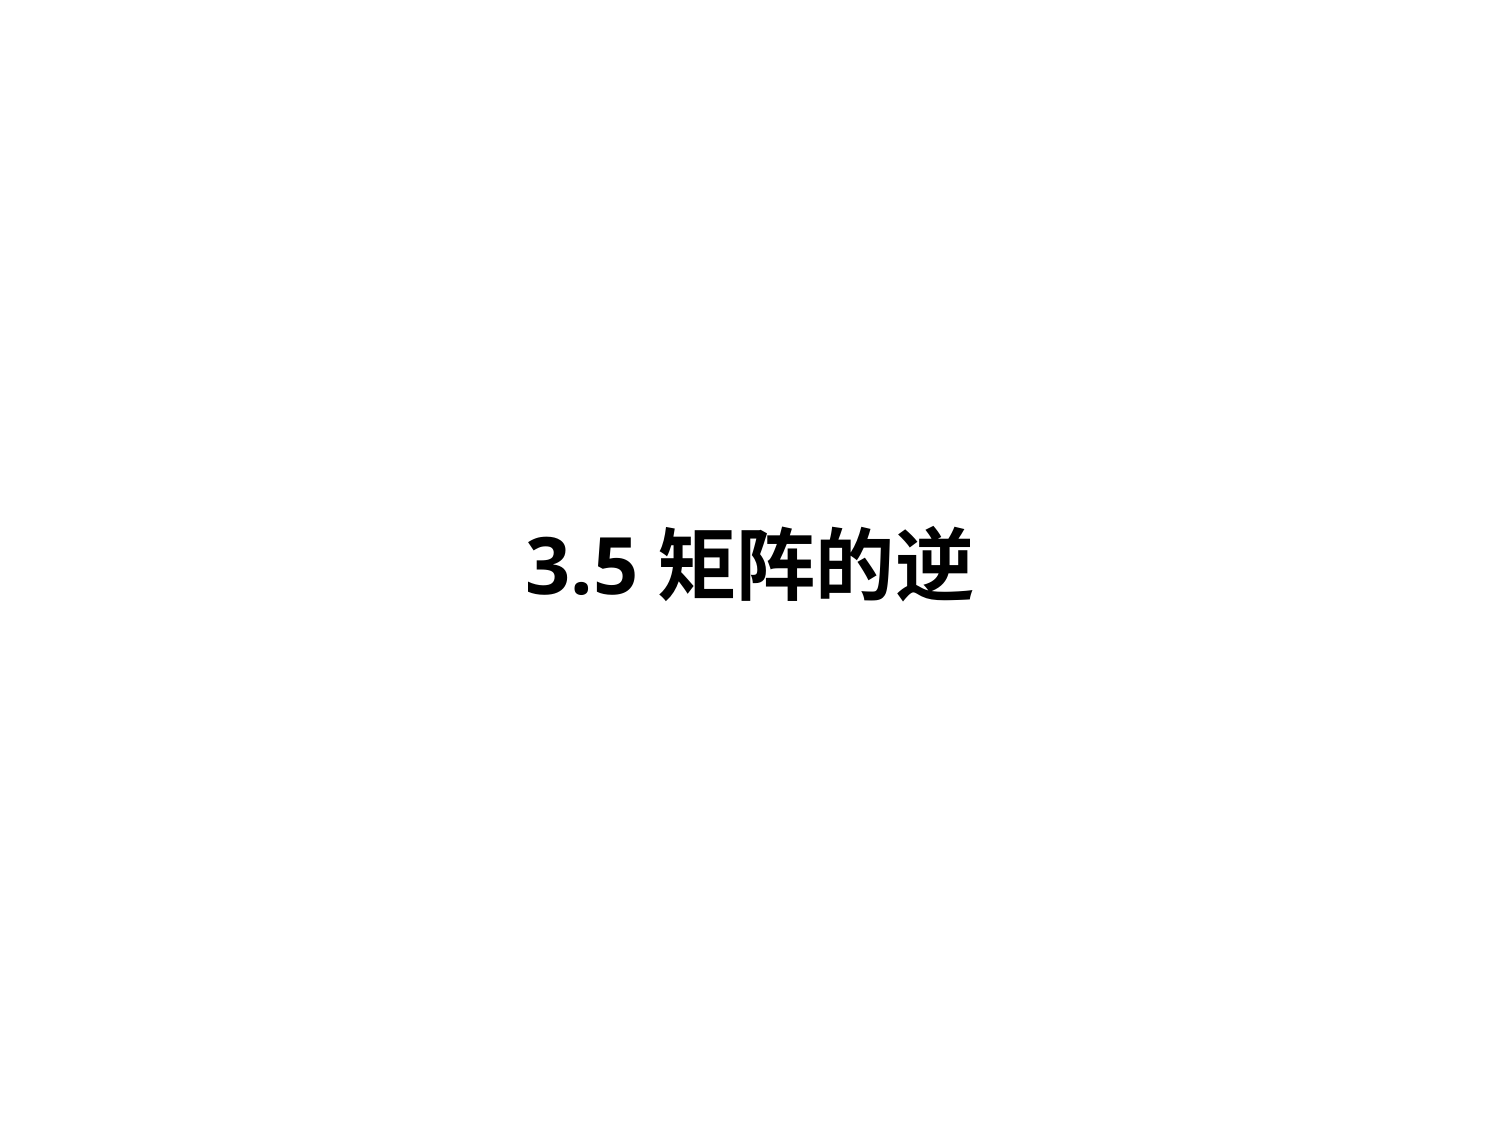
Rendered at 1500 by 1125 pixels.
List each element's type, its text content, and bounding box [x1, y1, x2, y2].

title 3.5矩阵的逆 [255, 426, 1244, 699]
